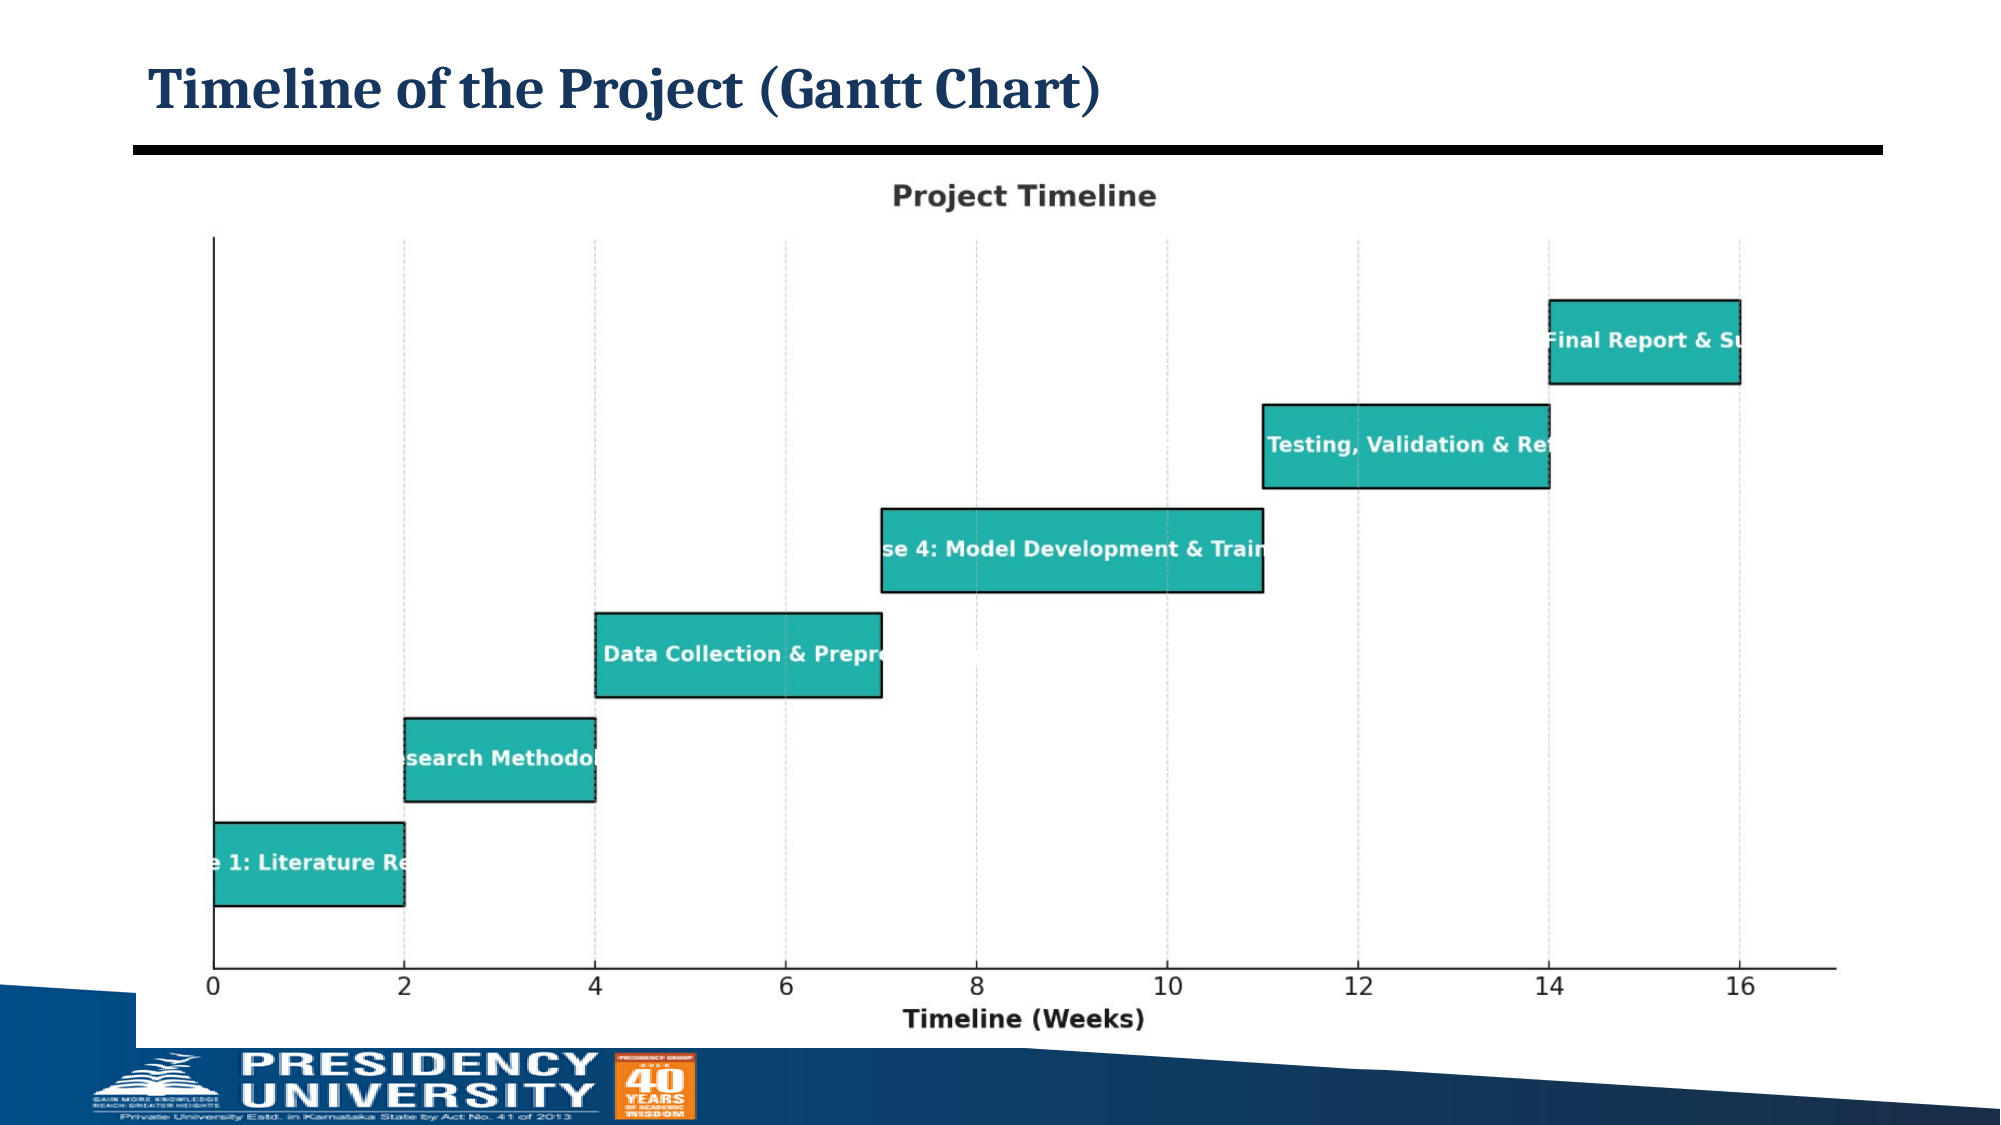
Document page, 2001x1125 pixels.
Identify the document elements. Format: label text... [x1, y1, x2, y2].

picture [0, 168, 2000, 1125]
title Timeline of the Project (Gantt Chart) [133, 45, 1884, 125]
